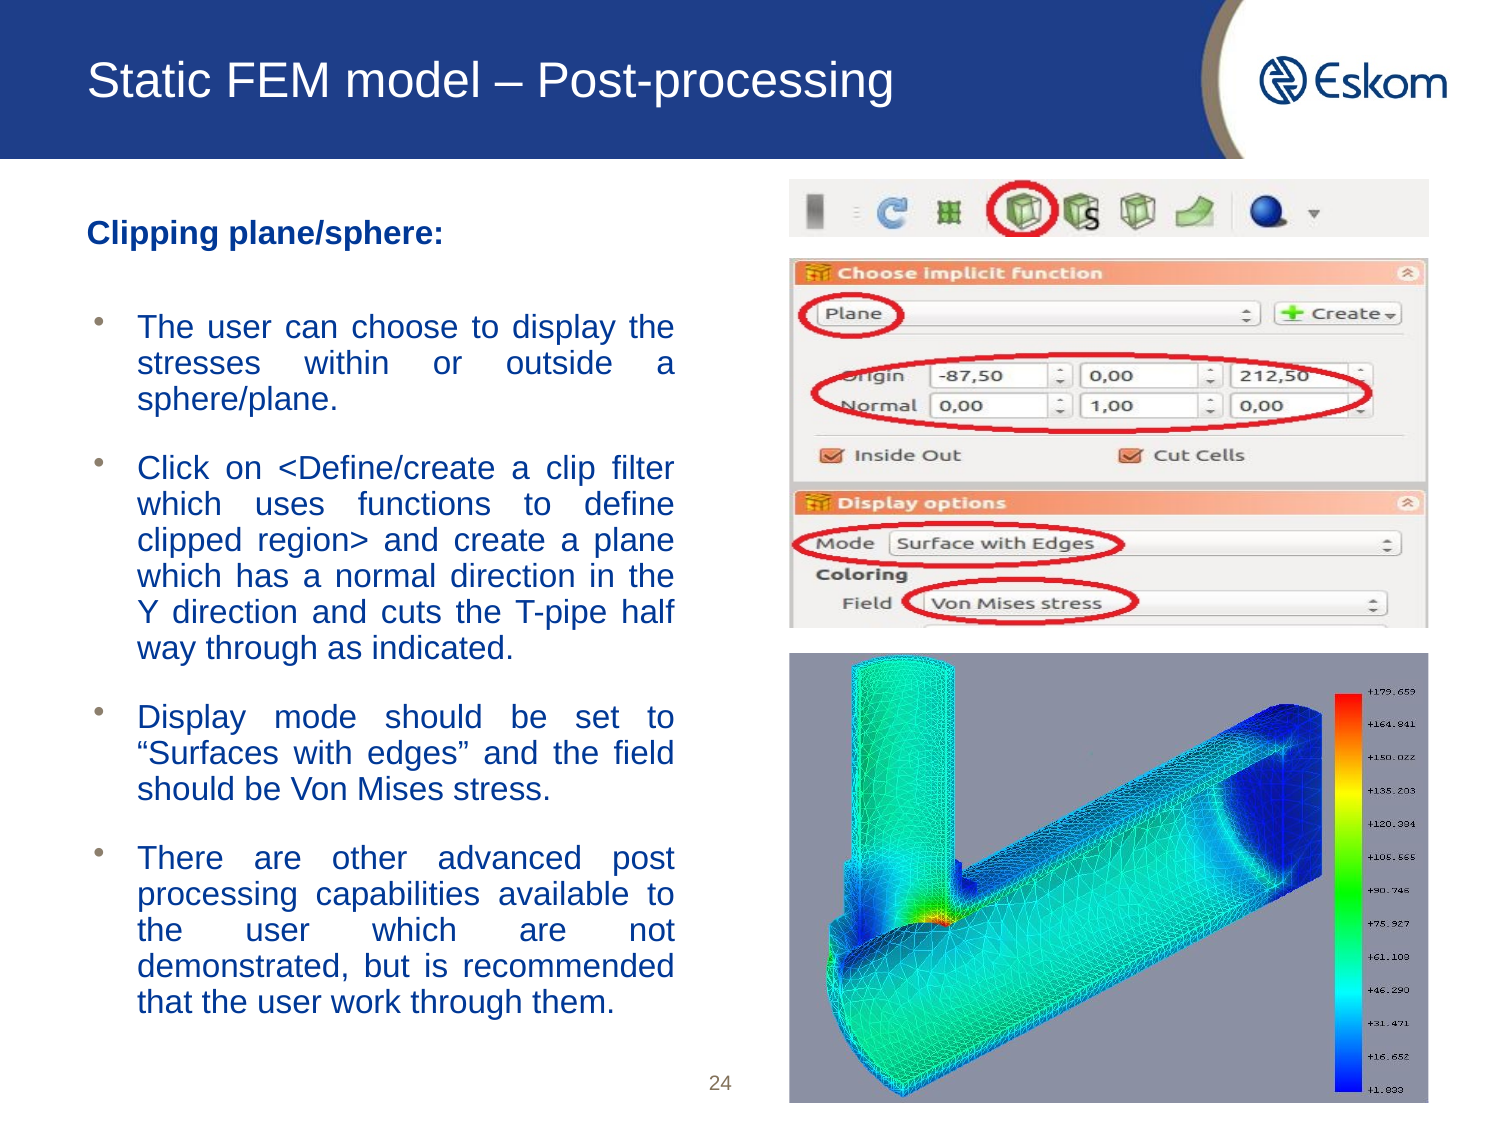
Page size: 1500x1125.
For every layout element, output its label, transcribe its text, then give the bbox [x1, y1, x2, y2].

list The user can choose to display the stresses within or outside a sphere/plane. Click on <Define/create a clip filter which uses functions to define clipped region> and create a plane which has a normal direction in the Y direction and cuts the T-pipe half way through as indicated. Display mode should be set to “Surfaces with edges” and the field should be Von Mises stress. There are other advanced post processing capabilities available to the user which are not demonstrated, but is recommended that the user work through them. [78, 309, 691, 1103]
picture [1257, 55, 1450, 105]
slide_number 24 [691, 1058, 784, 1103]
picture [789, 257, 1429, 629]
text_box Clipping plane/sphere: [71, 207, 1348, 309]
picture [789, 178, 1429, 238]
picture [0, 0, 1246, 159]
picture [789, 652, 1429, 1103]
title Static FEM model – Post-processing [71, 27, 1142, 137]
